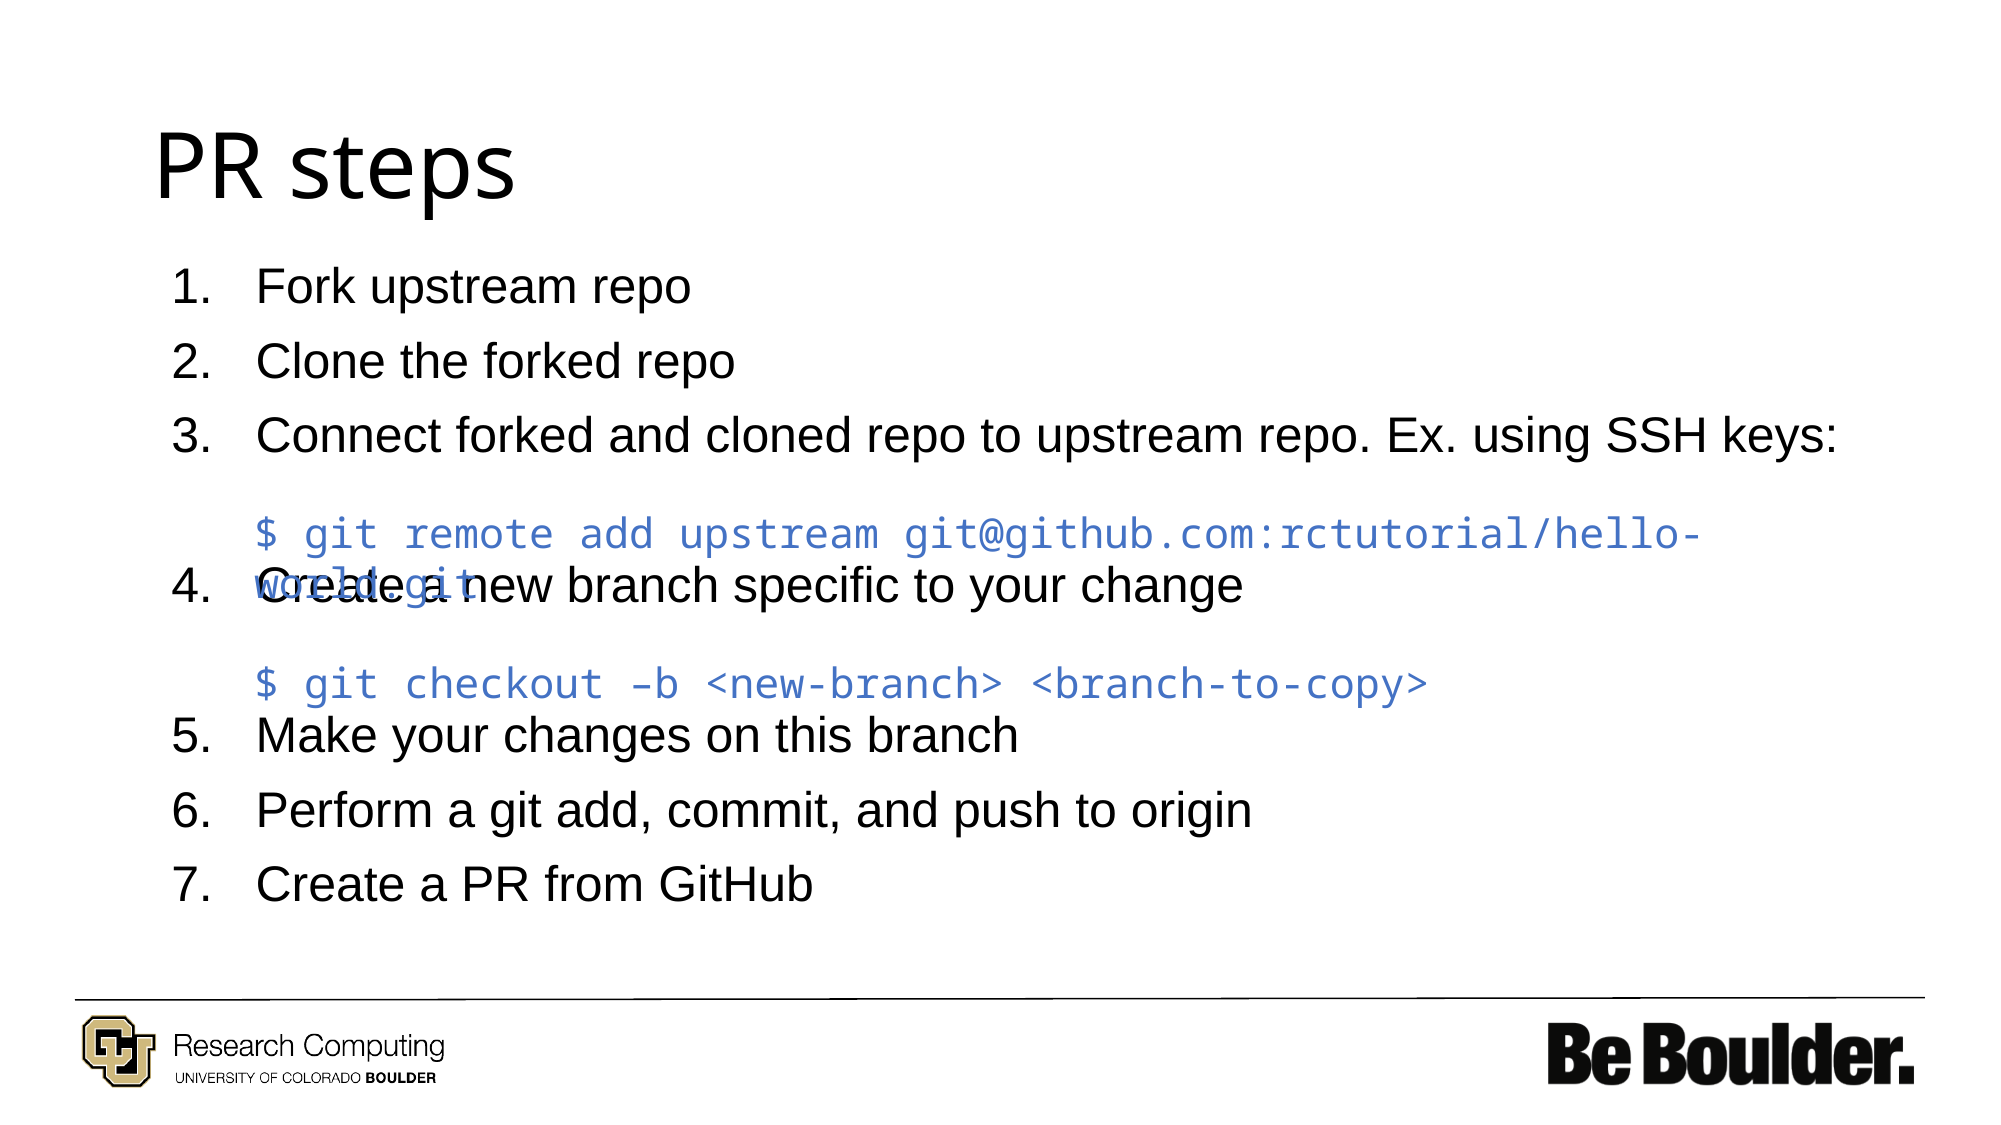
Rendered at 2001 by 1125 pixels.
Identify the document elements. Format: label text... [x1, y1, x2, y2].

picture [1524, 1015, 1938, 1088]
text_box $ git checkout –b <new-branch> <branch-to-copy> [239, 649, 1672, 749]
title PR steps [137, 59, 1863, 252]
list Fork upstream repo Clone the forked repo Connect forked and cloned repo to upstream repo. Ex. using SSH keys: Create a new branch specific to your change Make your changes on this branch Perform a git add, commit, and push to origin Create a PR from GitHub [137, 252, 1863, 1008]
text_box $ git remote add upstream git@github.com:rctutorial/hello-world.git [239, 499, 1912, 614]
picture [81, 1015, 444, 1088]
